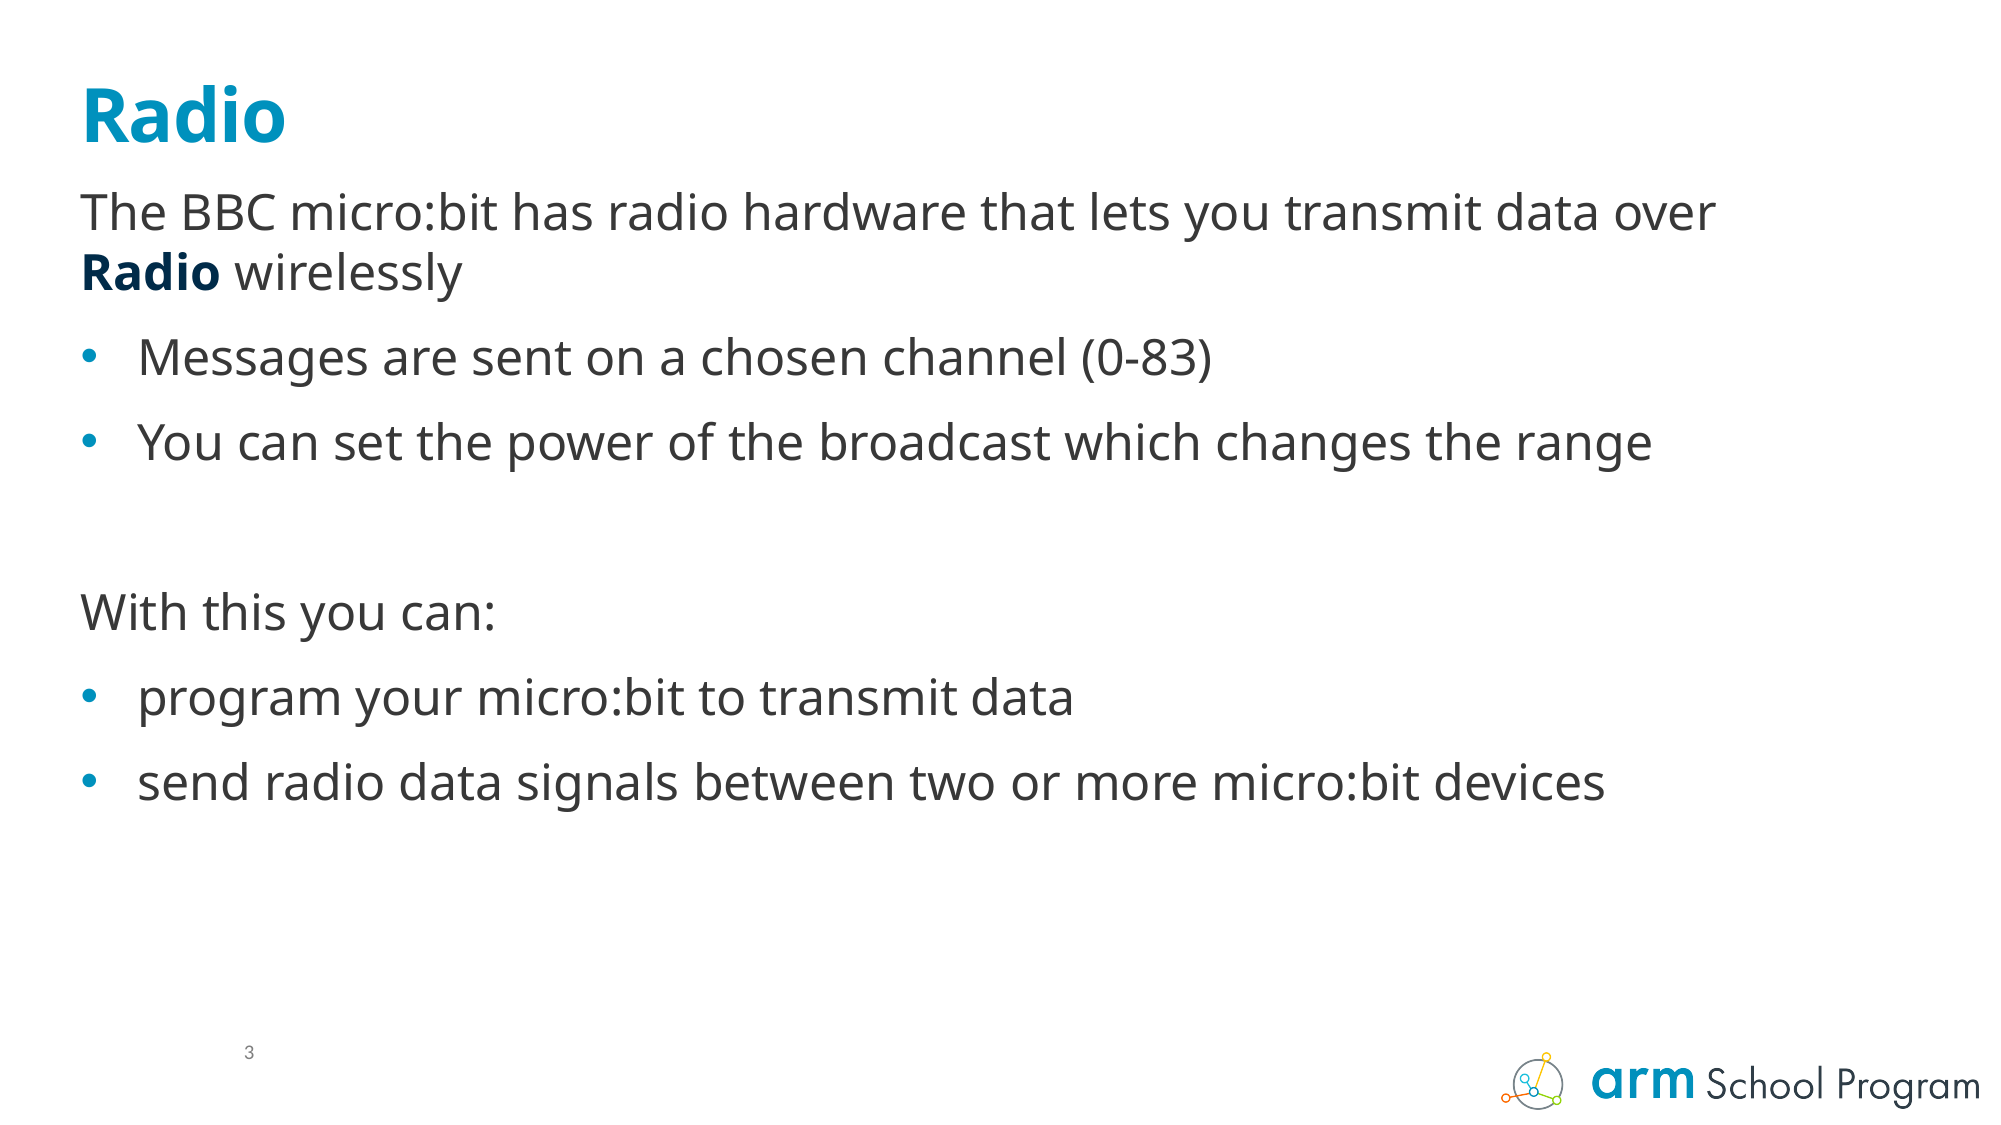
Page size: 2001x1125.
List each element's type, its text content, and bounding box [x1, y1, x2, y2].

list The BBC micro:bit has radio hardware that lets you transmit data over Radio wirelessly Messages are sent on a chosen channel (0-83) You can set the power of the broadcast which changes the range With this you can: program your micro:bit to transmit data send radio data signals between two or more micro:bit devices [80, 180, 1753, 935]
picture [1501, 1052, 1979, 1110]
title Radio [80, 48, 1915, 158]
